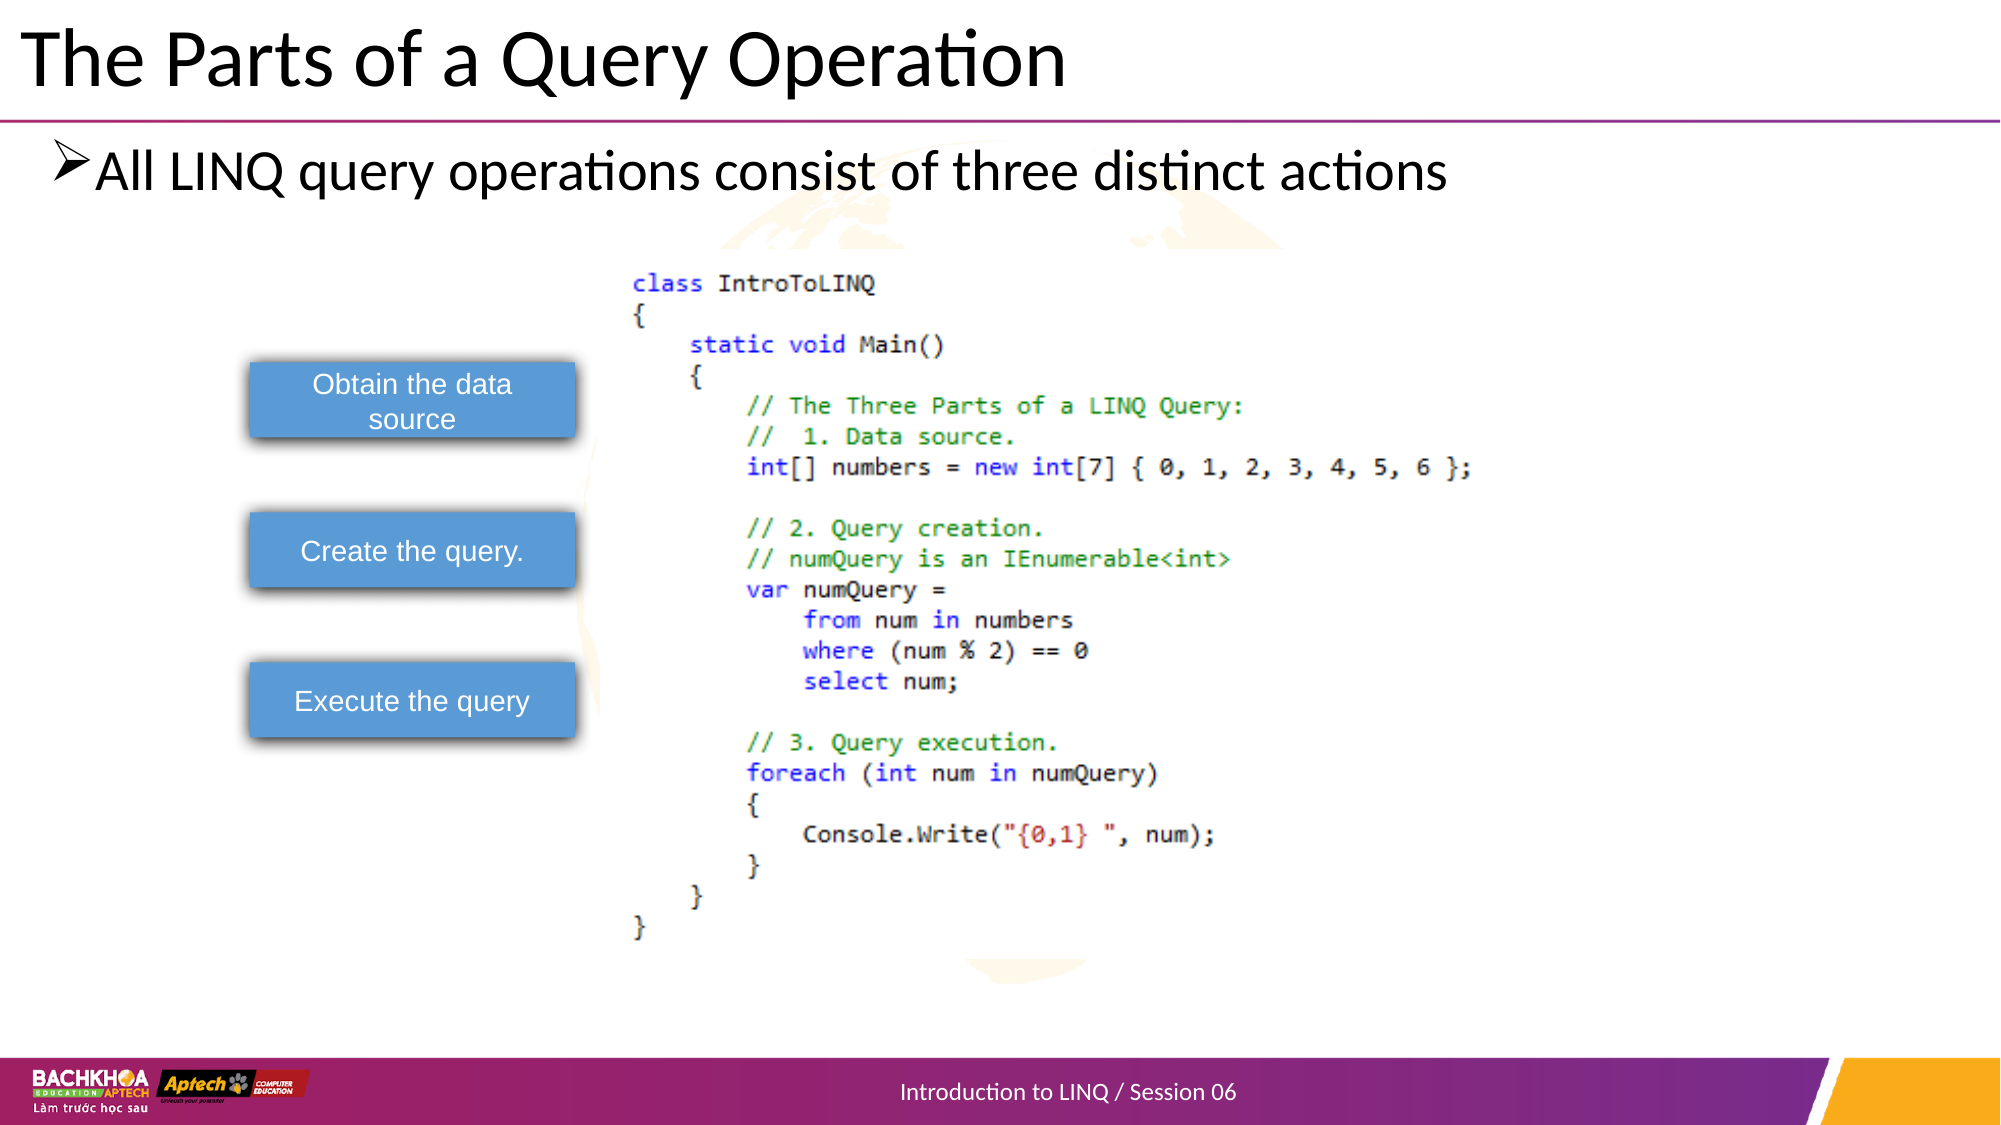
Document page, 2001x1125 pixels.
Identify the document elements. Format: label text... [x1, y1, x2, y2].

list All LINQ query operations consist of three distinct actions [5, 125, 1993, 1014]
footer Introduction to LINQ / Session 06 [324, 1060, 1813, 1120]
text_box Execute the query [248, 660, 577, 739]
text_box Create the query. [248, 510, 577, 589]
text_box Obtain the data source [248, 360, 577, 439]
title The Parts of a Query Operation [5, 3, 1993, 116]
picture [0, 0, 2001, 1125]
